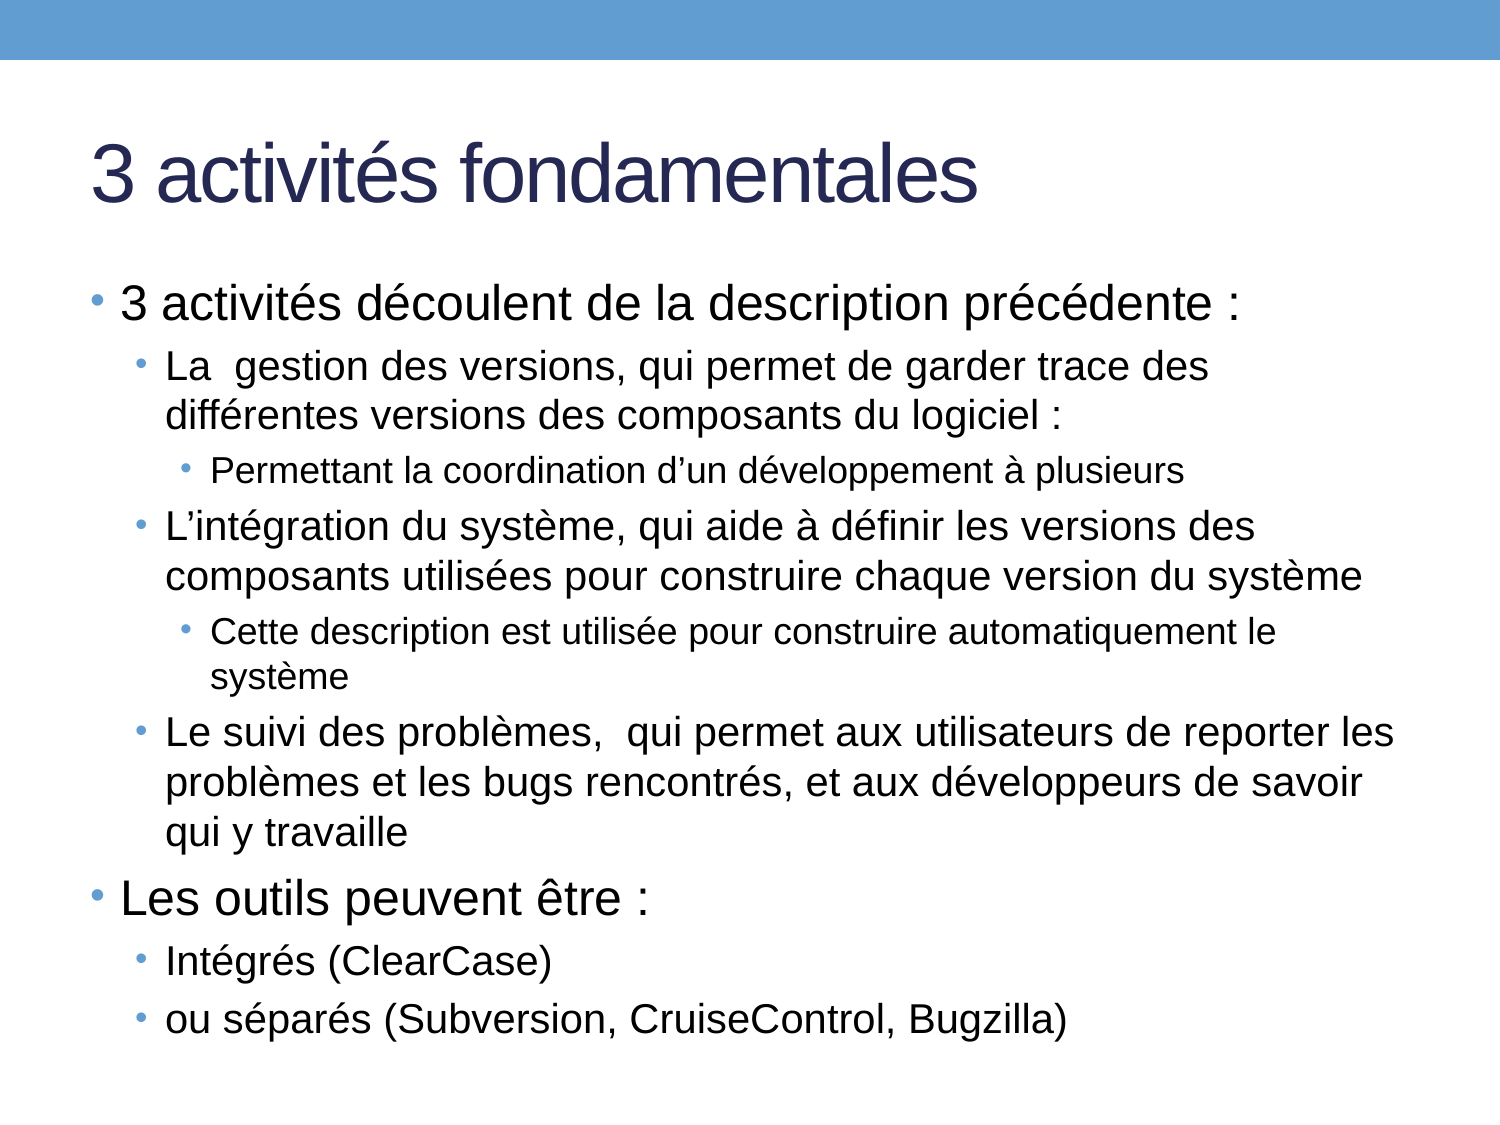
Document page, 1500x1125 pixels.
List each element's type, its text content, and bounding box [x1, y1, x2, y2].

list 3 activités découlent de la description précédente : La gestion des versions, qui permet de garder trace des différentes versions des composants du logiciel : Permettant la coordination d’un développement à plusieurs L’intégration du système, qui aide à définir les versions des composants utilisées pour construire chaque version du système Cette description est utilisée pour construire automatiquement le système Le suivi des problèmes, qui permet aux utilisateurs de reporter les problèmes et les bugs rencontrés, et aux développeurs de savoir qui y travaille Les outils peuvent être : Intégrés (ClearCase) ou séparés (Subversion, CruiseControl, Bugzilla) [75, 262, 1425, 1063]
title 3 activités fondamentales [75, 87, 1425, 250]
